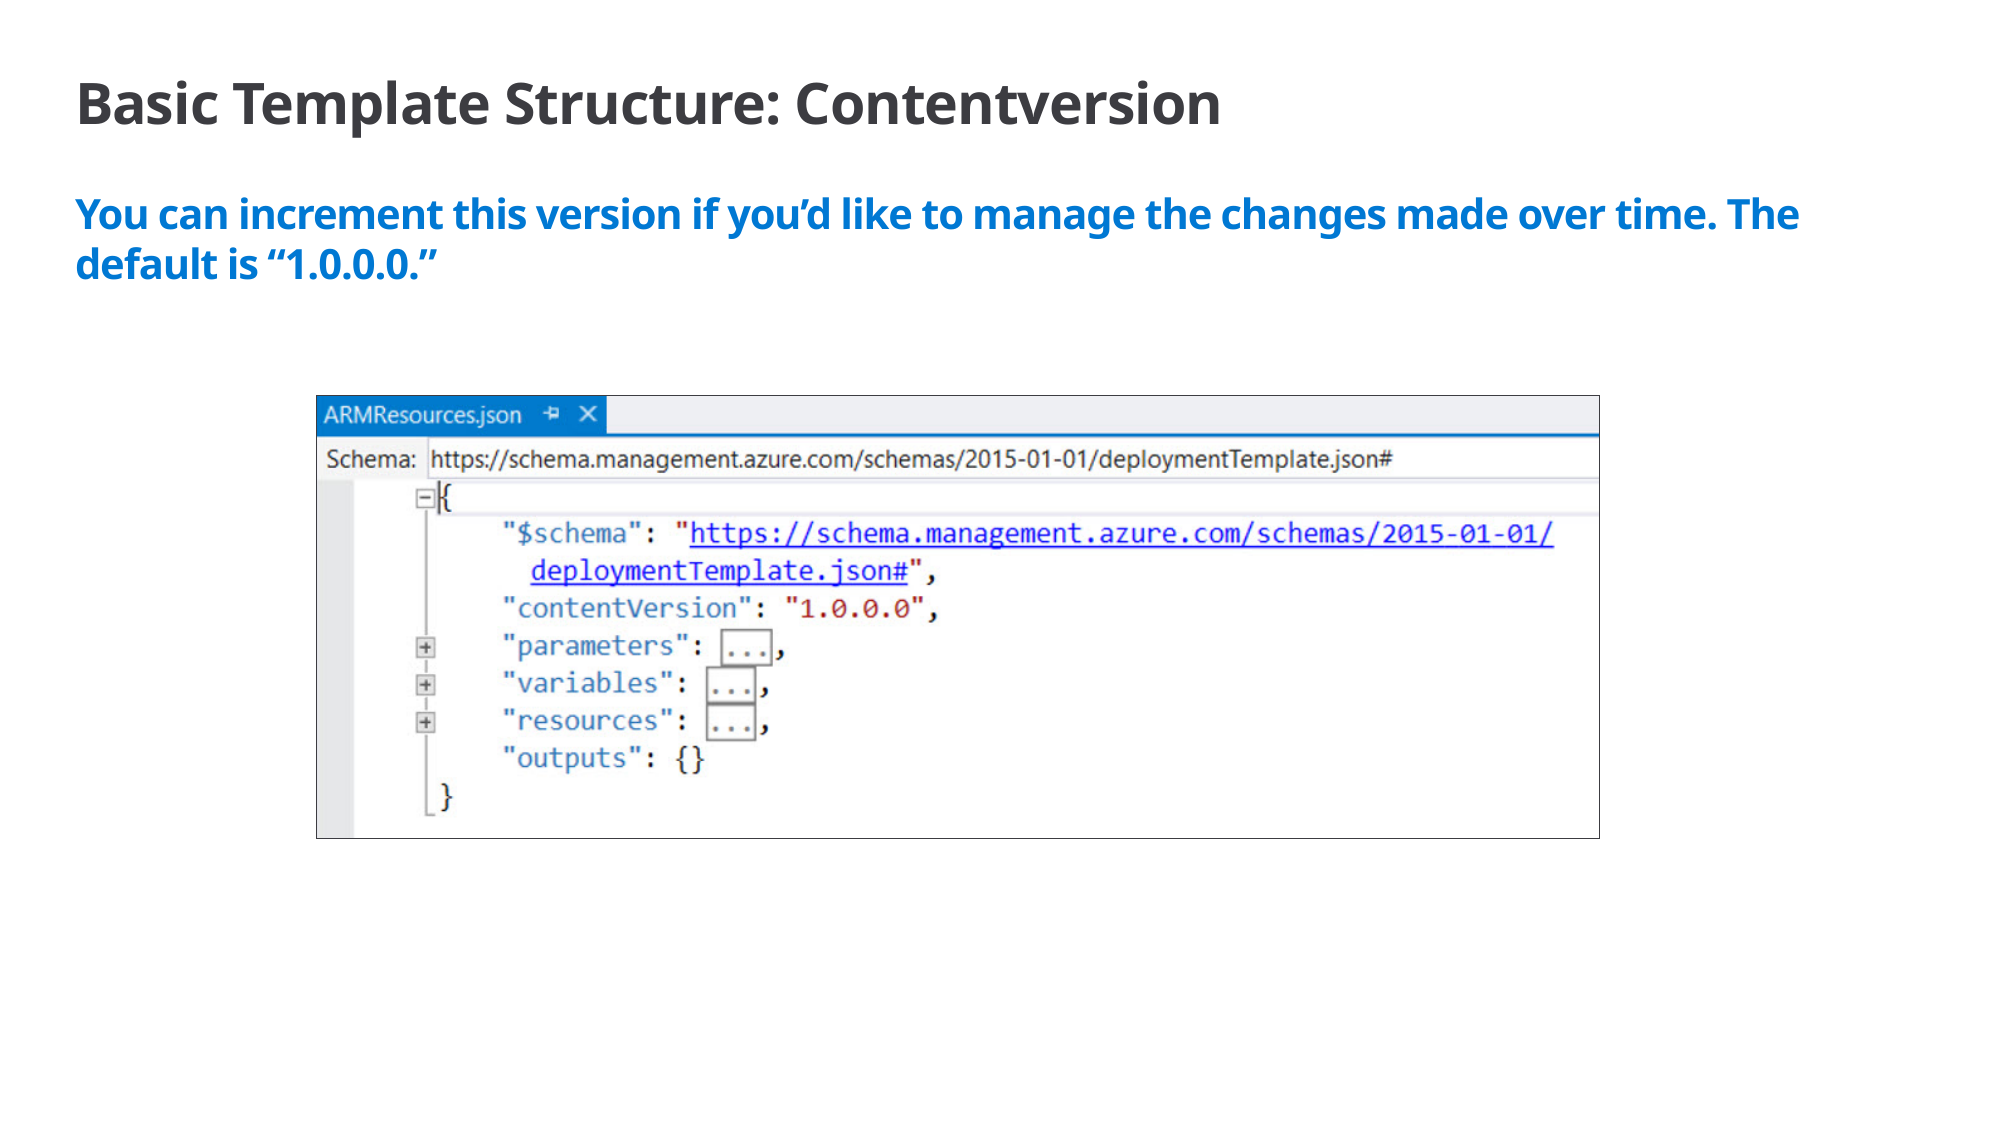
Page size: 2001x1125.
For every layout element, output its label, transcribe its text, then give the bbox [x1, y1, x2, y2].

subtitle You can increment this version if you’d like to manage the changes made over time. The default is “1.0.0.0.” [75, 172, 1925, 304]
picture [316, 394, 1600, 840]
title Basic Template Structure: Contentversion [75, 75, 1925, 172]
